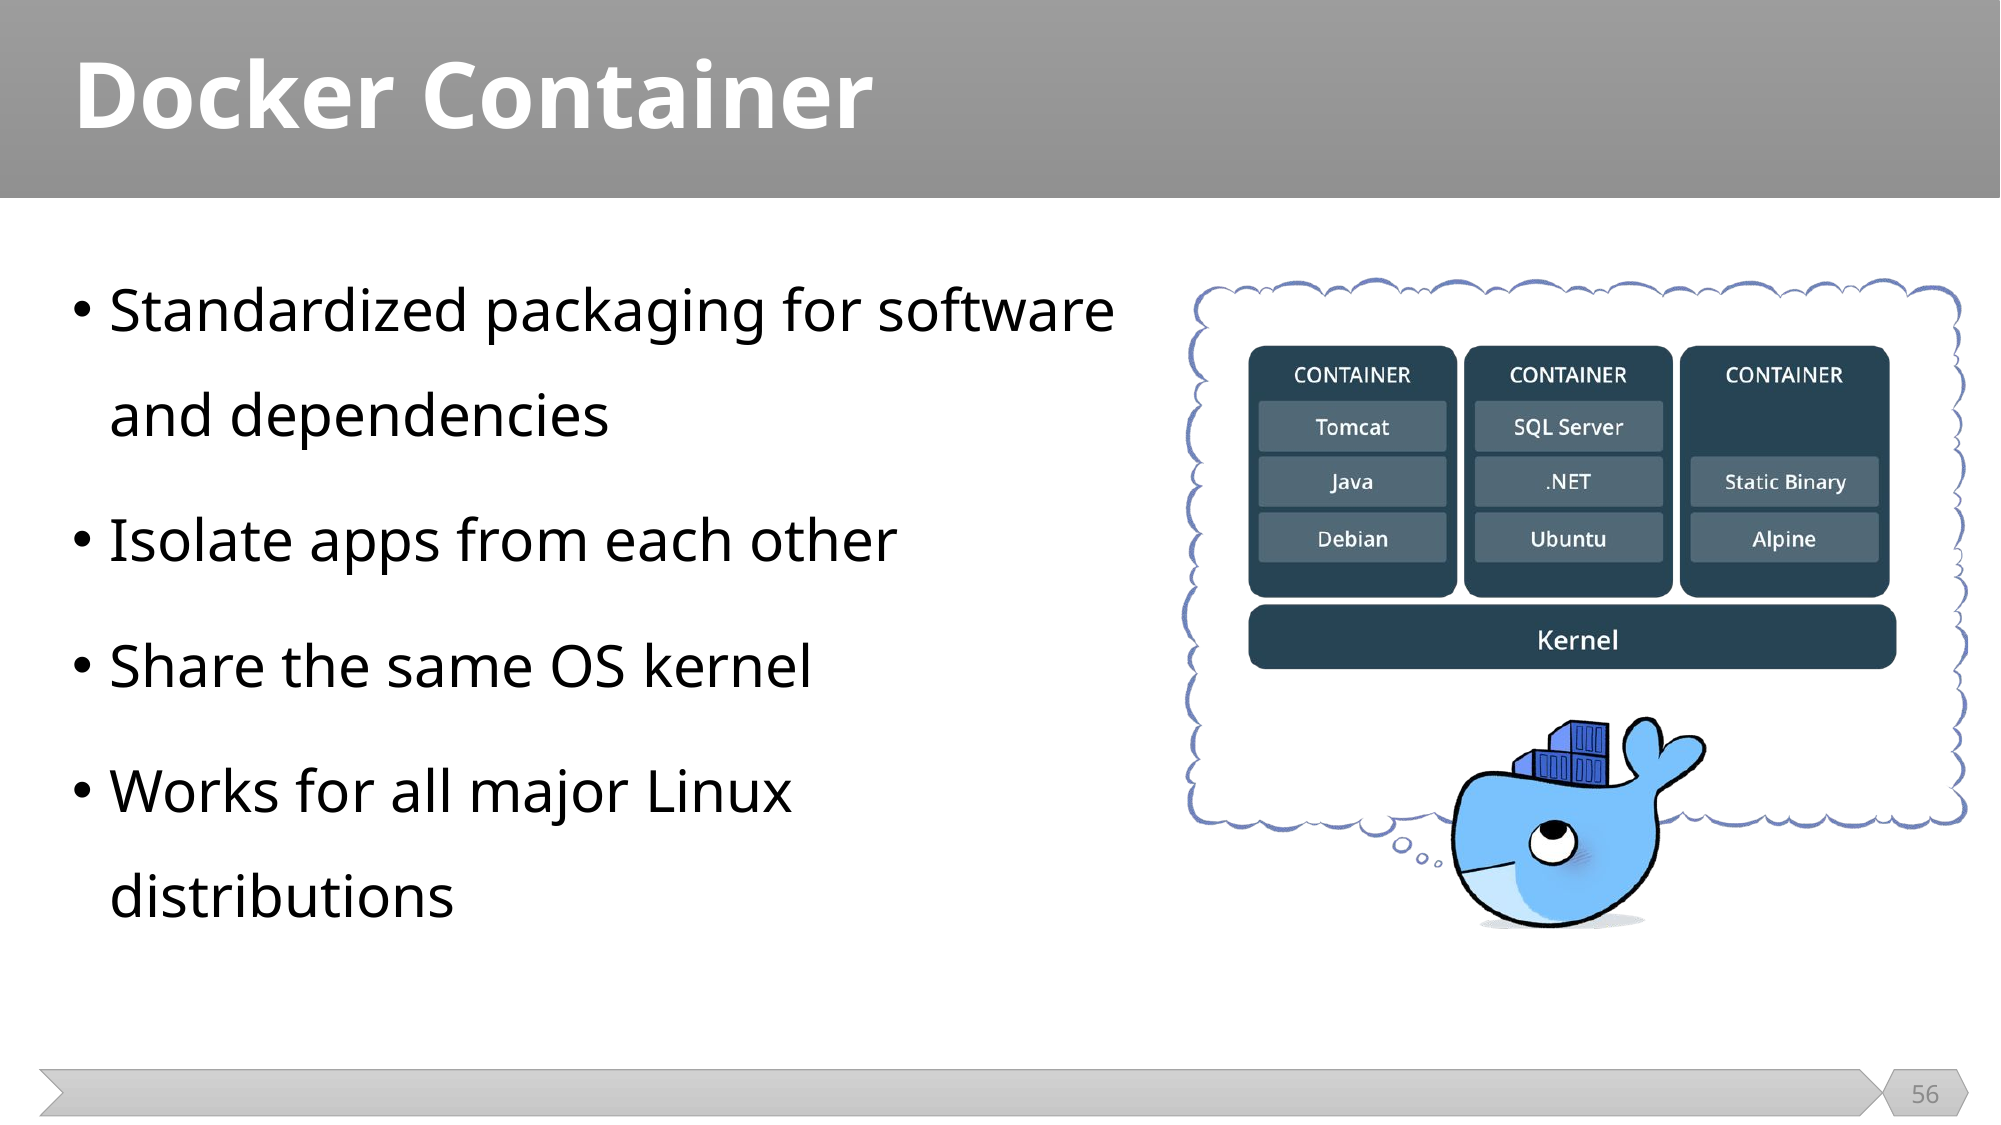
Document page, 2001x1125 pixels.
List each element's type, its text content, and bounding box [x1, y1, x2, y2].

slide_number 56 [1882, 1065, 1969, 1125]
list Standardized packaging for software and dependencies Isolate apps from each other Share the same OS kernel Works for all major Linux distributions [56, 230, 1143, 1010]
title Docker Container [56, 0, 1969, 199]
text_box [1180, 277, 1969, 929]
